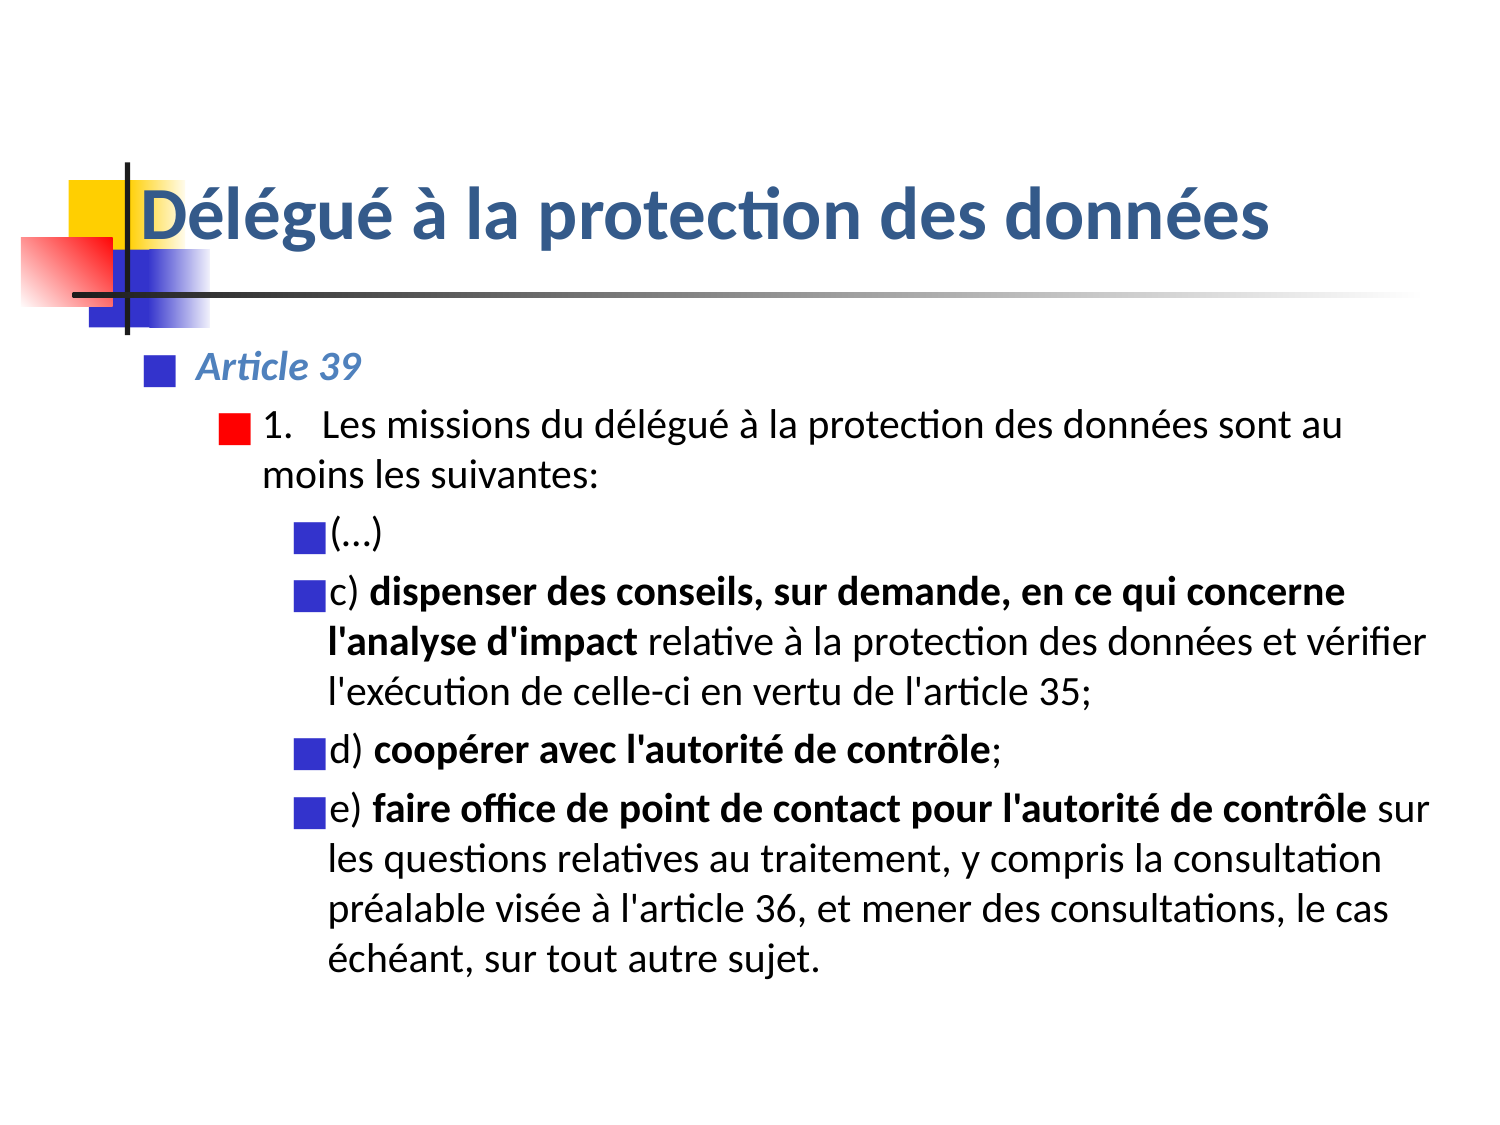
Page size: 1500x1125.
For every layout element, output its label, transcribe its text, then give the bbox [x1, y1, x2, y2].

list Article 39 1. Les missions du délégué à la protection des données sont au moins les suivantes: (…) c) dispenser des conseils, sur demande, en ce qui concerne l'analyse d'impact relative à la protection des données et vérifier l'exécution de celle-ci en vertu de l'article 35; d) coopérer avec l'autorité de contrôle; e) faire office de point de contact pour l'autorité de contrôle sur les questions relatives au traitement, y compris la consultation préalable visée à l'article 36, et mener des consultations, le cas échéant, sur tout autre sujet. [125, 331, 1469, 1006]
title Délégué à la protection des données [125, 75, 1443, 263]
